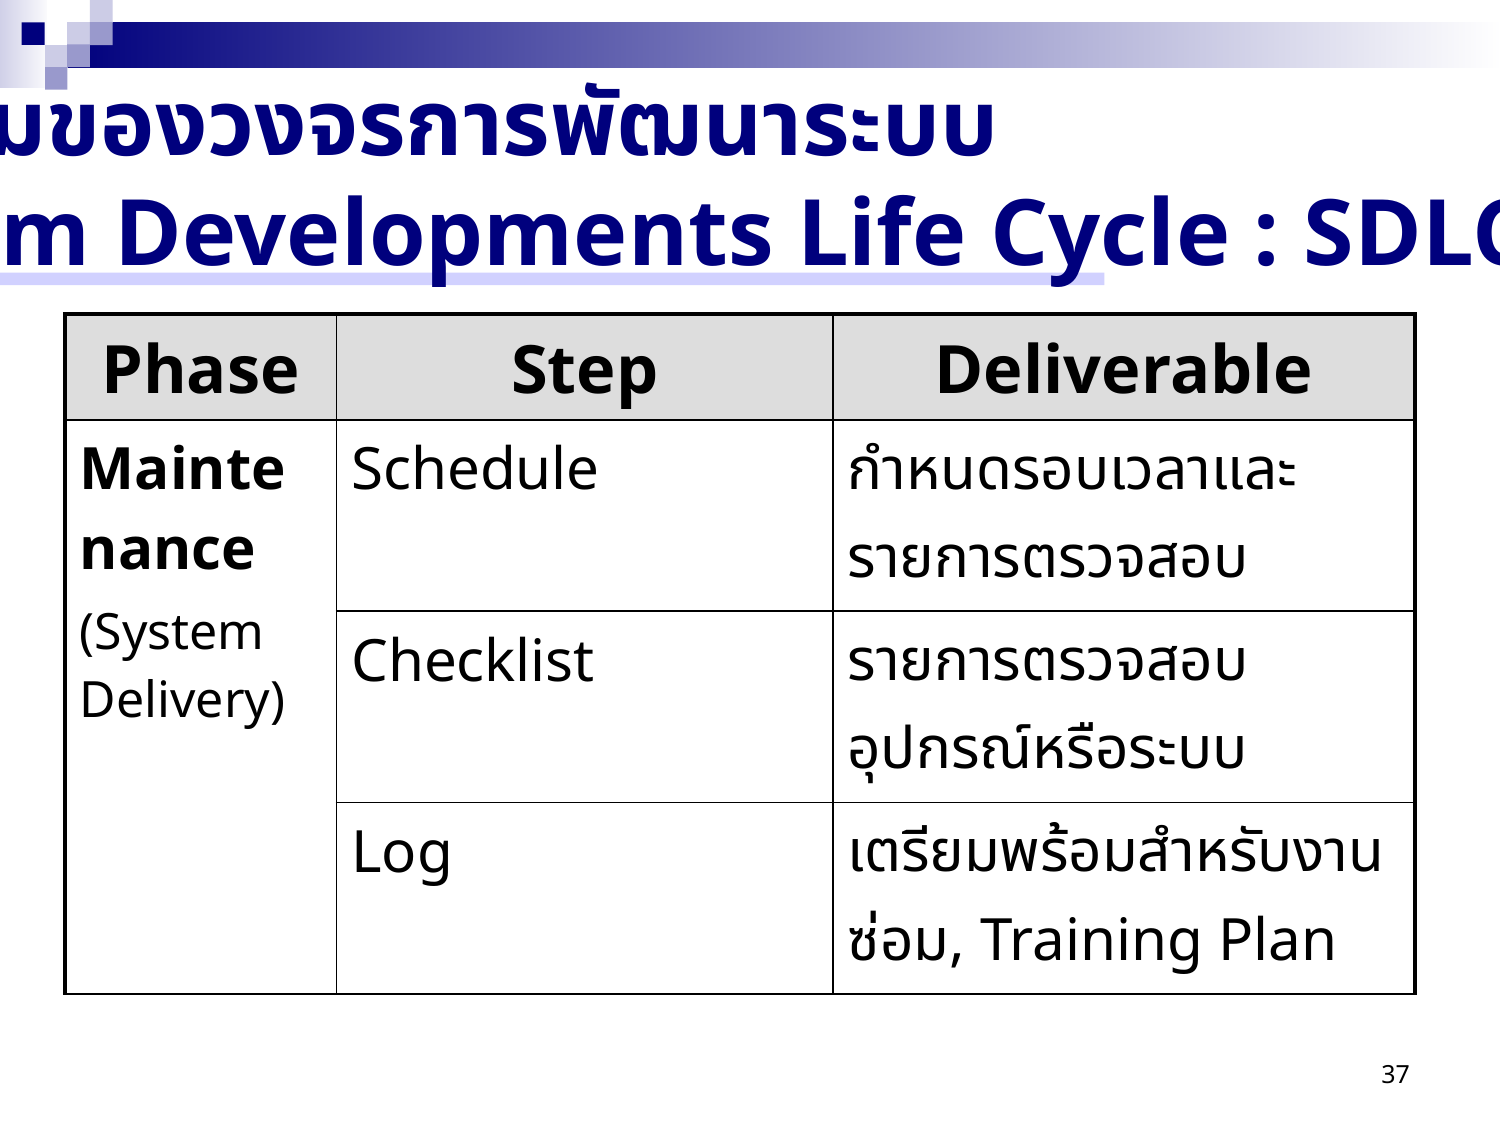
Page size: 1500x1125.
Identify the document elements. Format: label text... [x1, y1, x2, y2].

table_cell Log [337, 803, 832, 993]
table_header Phase [67, 316, 336, 419]
table_header Step [337, 316, 832, 419]
text_box ภาพรวมของวงจรการพัฒนาระบบ (System Developments Life Cycle : SDLC) [0, 56, 1500, 292]
table_cell เตรียมพร้อมสำหรับงานซ่อม, Training Plan [834, 803, 1413, 993]
table_cell Schedule [337, 421, 832, 610]
table_cell Checklist [337, 612, 832, 802]
table_cell รายการตรวจสอบอุปกรณ์หรือระบบ [834, 612, 1413, 802]
table_cell กำหนดรอบเวลาและรายการตรวจสอบ [834, 421, 1413, 610]
table_header Deliverable [834, 316, 1413, 419]
table_cell Maintenance (System Delivery) [67, 421, 336, 993]
slide_number 37 [1074, 1024, 1426, 1101]
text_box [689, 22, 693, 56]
